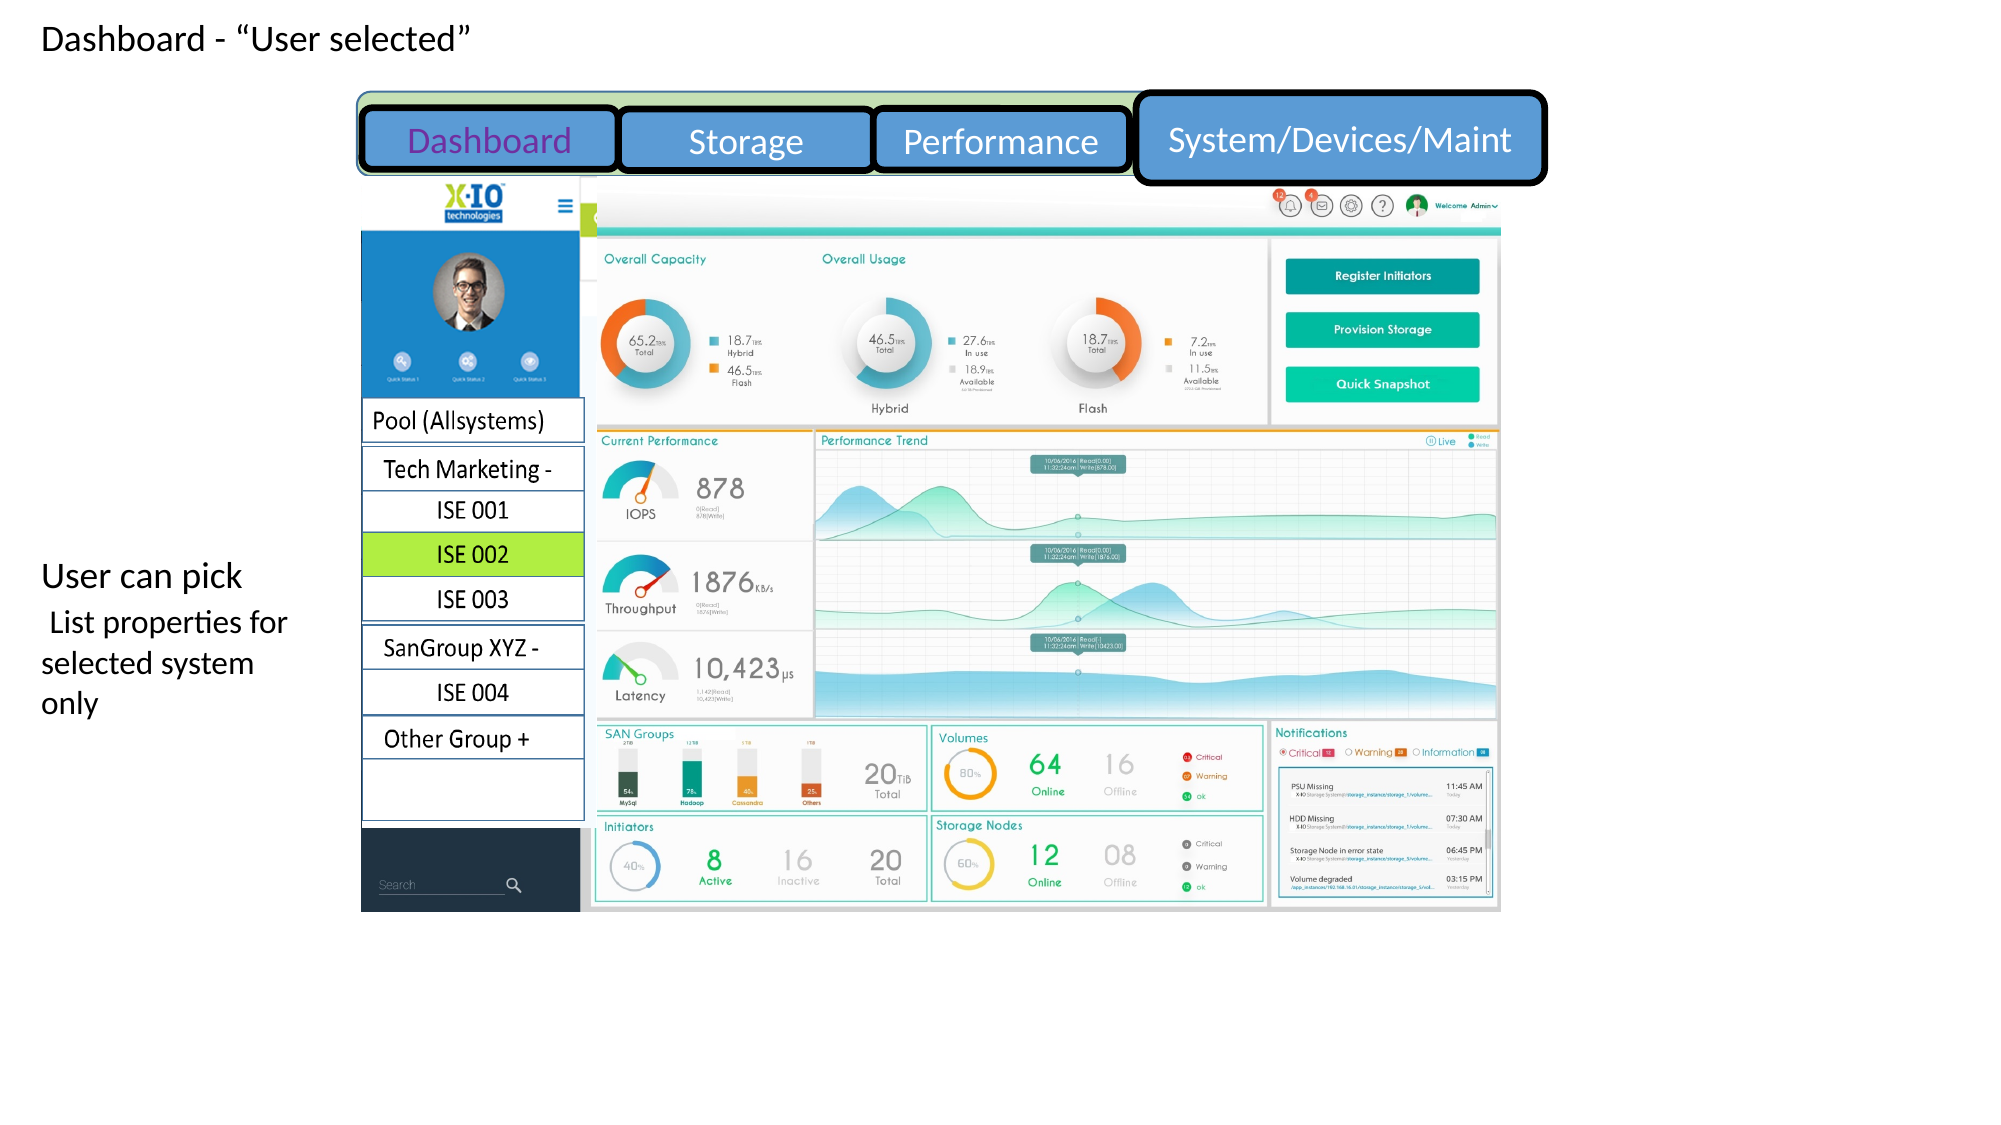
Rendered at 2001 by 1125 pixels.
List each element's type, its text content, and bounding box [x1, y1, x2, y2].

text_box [356, 91, 1545, 913]
text_box User can pick List properties for selected system only [26, 544, 333, 729]
text_box Dashboard - “User selected” [26, 7, 699, 67]
